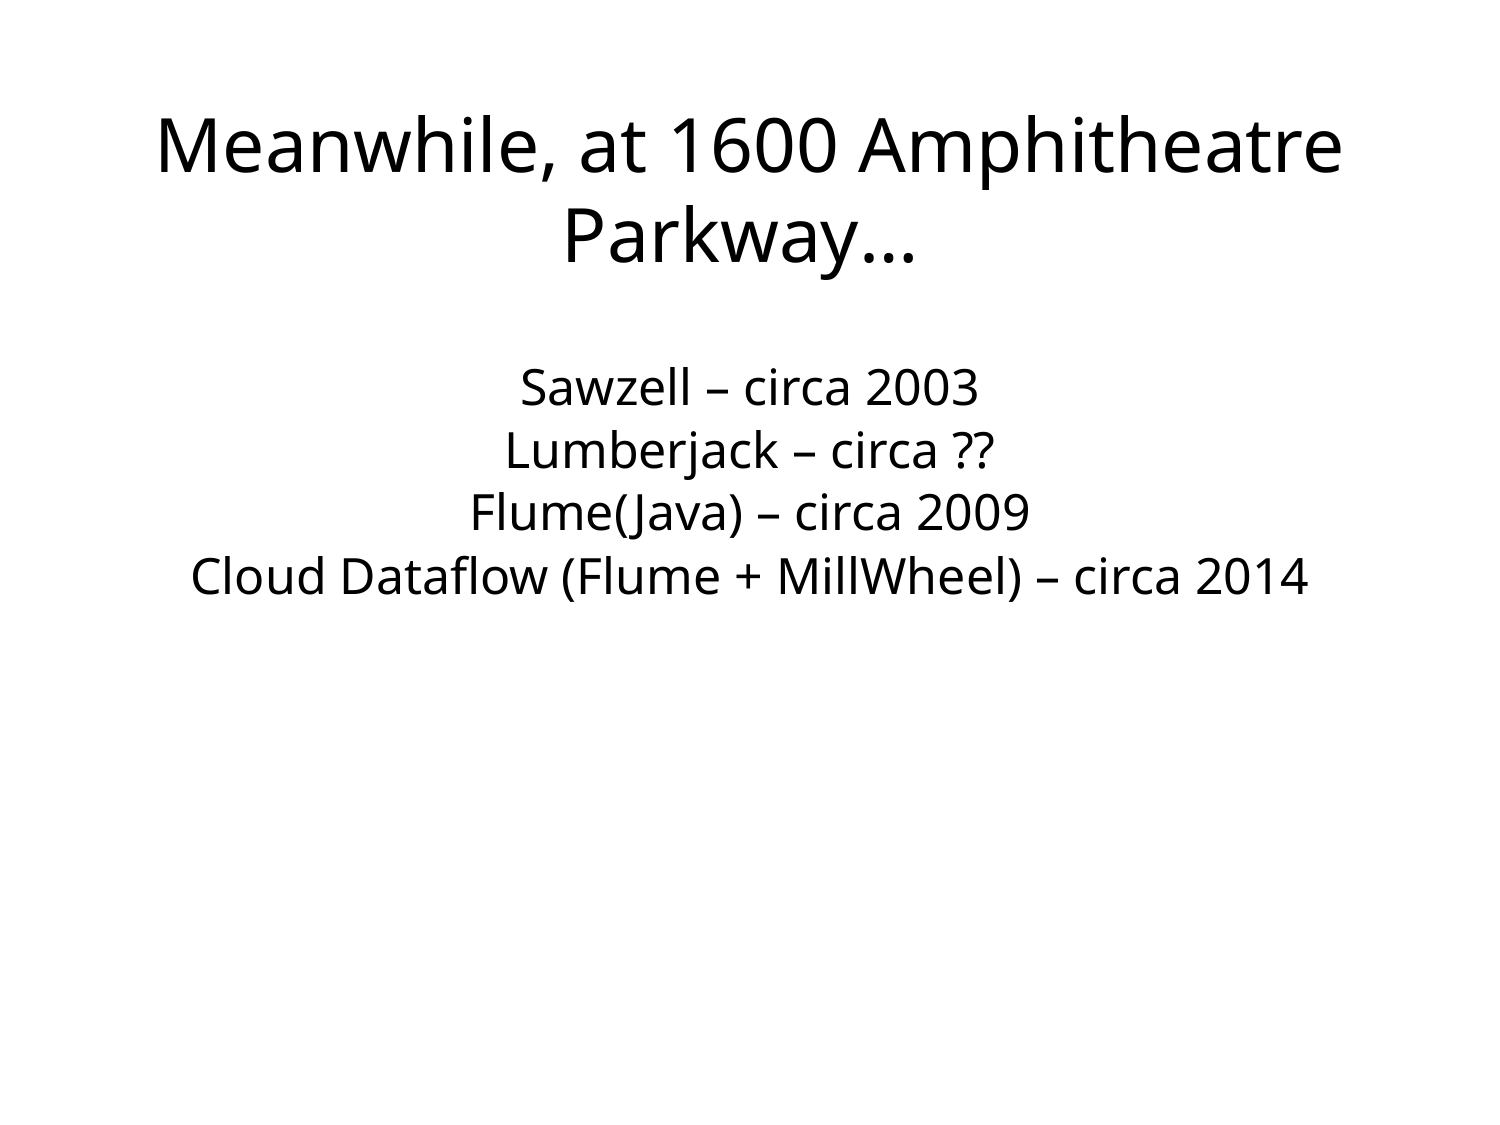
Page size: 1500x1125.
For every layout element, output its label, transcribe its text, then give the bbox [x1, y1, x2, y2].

text_box Meanwhile, at 1600 Amphitheatre Parkway… [0, 90, 1500, 203]
text_box Flume(Java) – circa 2009 [0, 473, 1500, 536]
text_box Lumberjack – circa ?? [0, 410, 1500, 473]
text_box Sawzell – circa 2003 [0, 348, 1500, 410]
text_box Cloud Dataflow (Flume + MillWheel) – circa 2014 [0, 536, 1500, 612]
